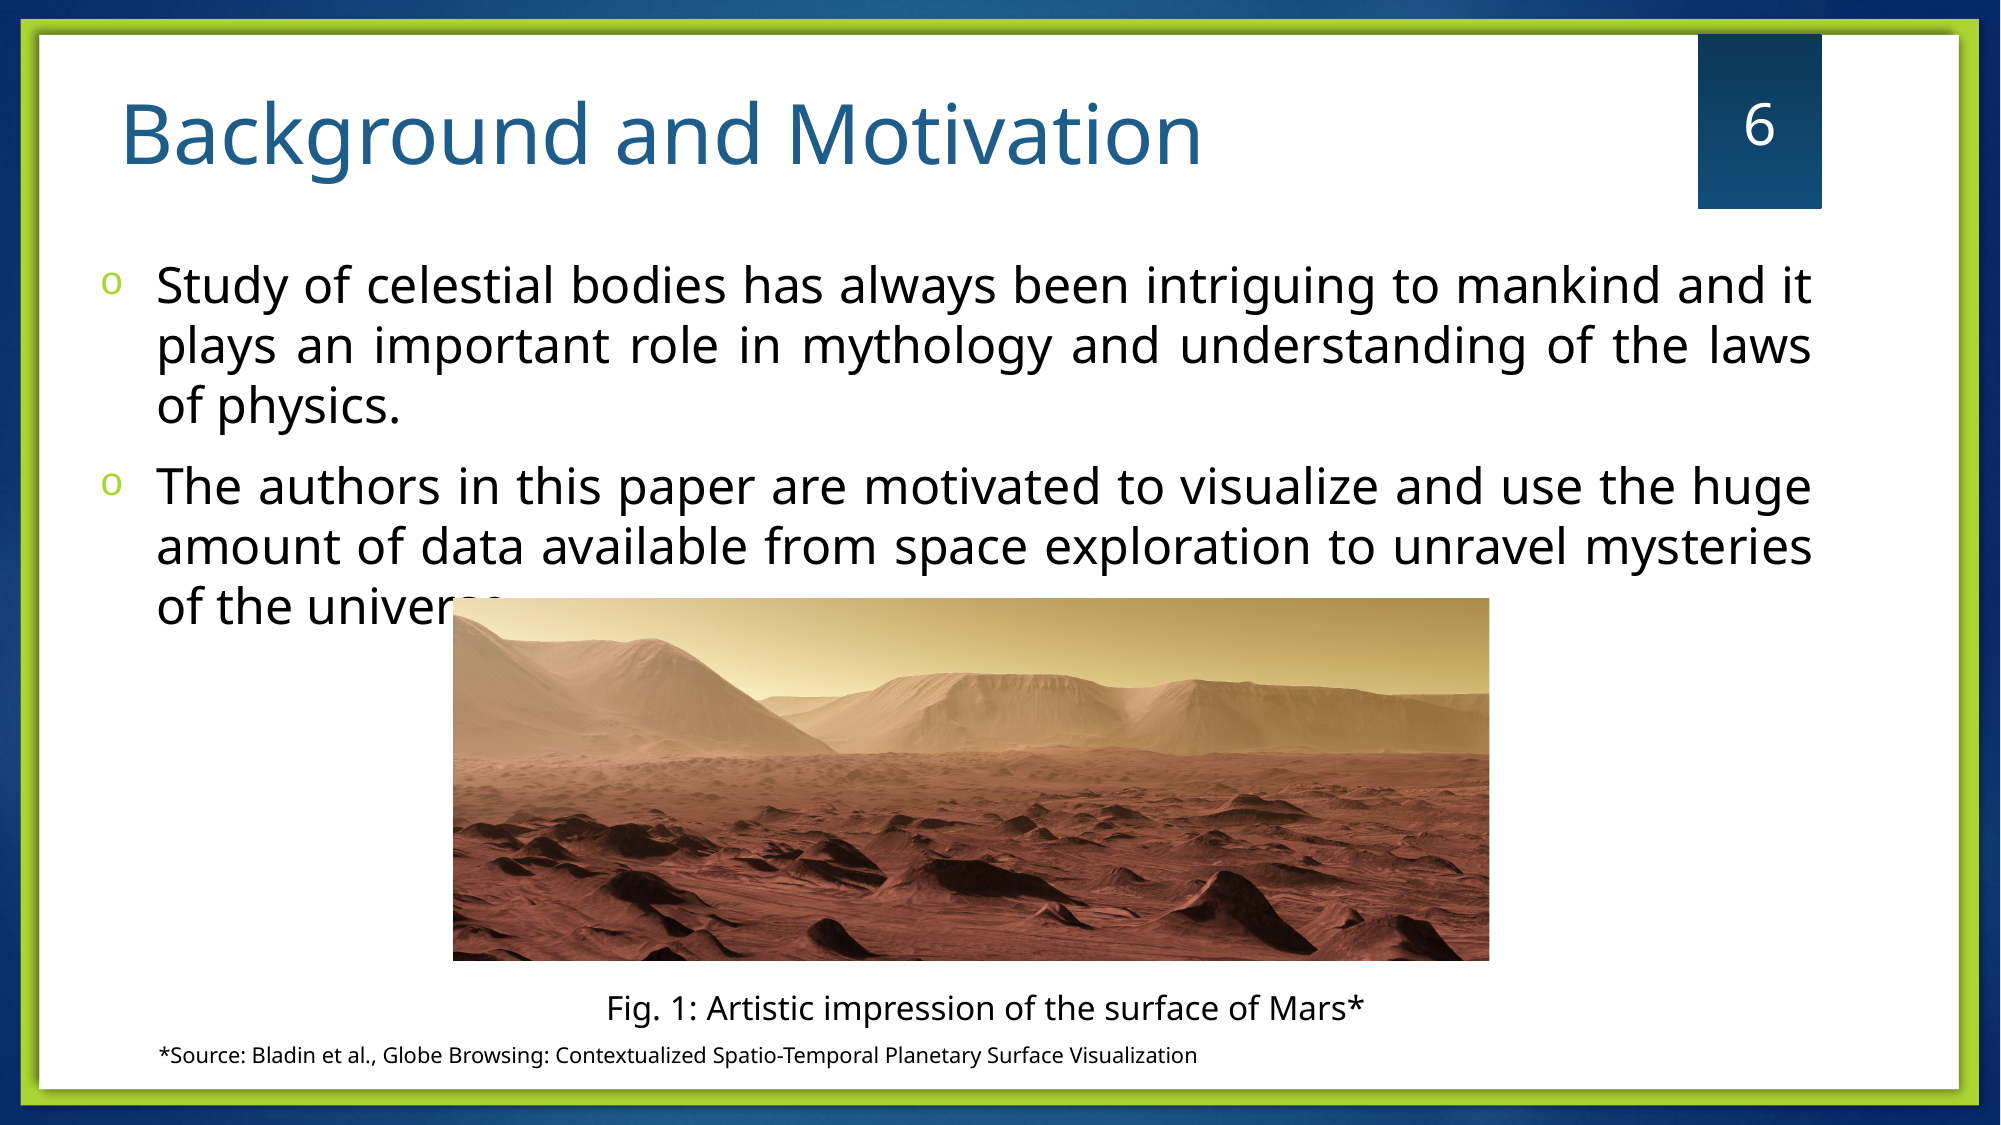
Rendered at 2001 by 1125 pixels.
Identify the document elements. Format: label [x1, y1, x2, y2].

picture [453, 598, 1490, 961]
text_box [0, 0, 2000, 1125]
